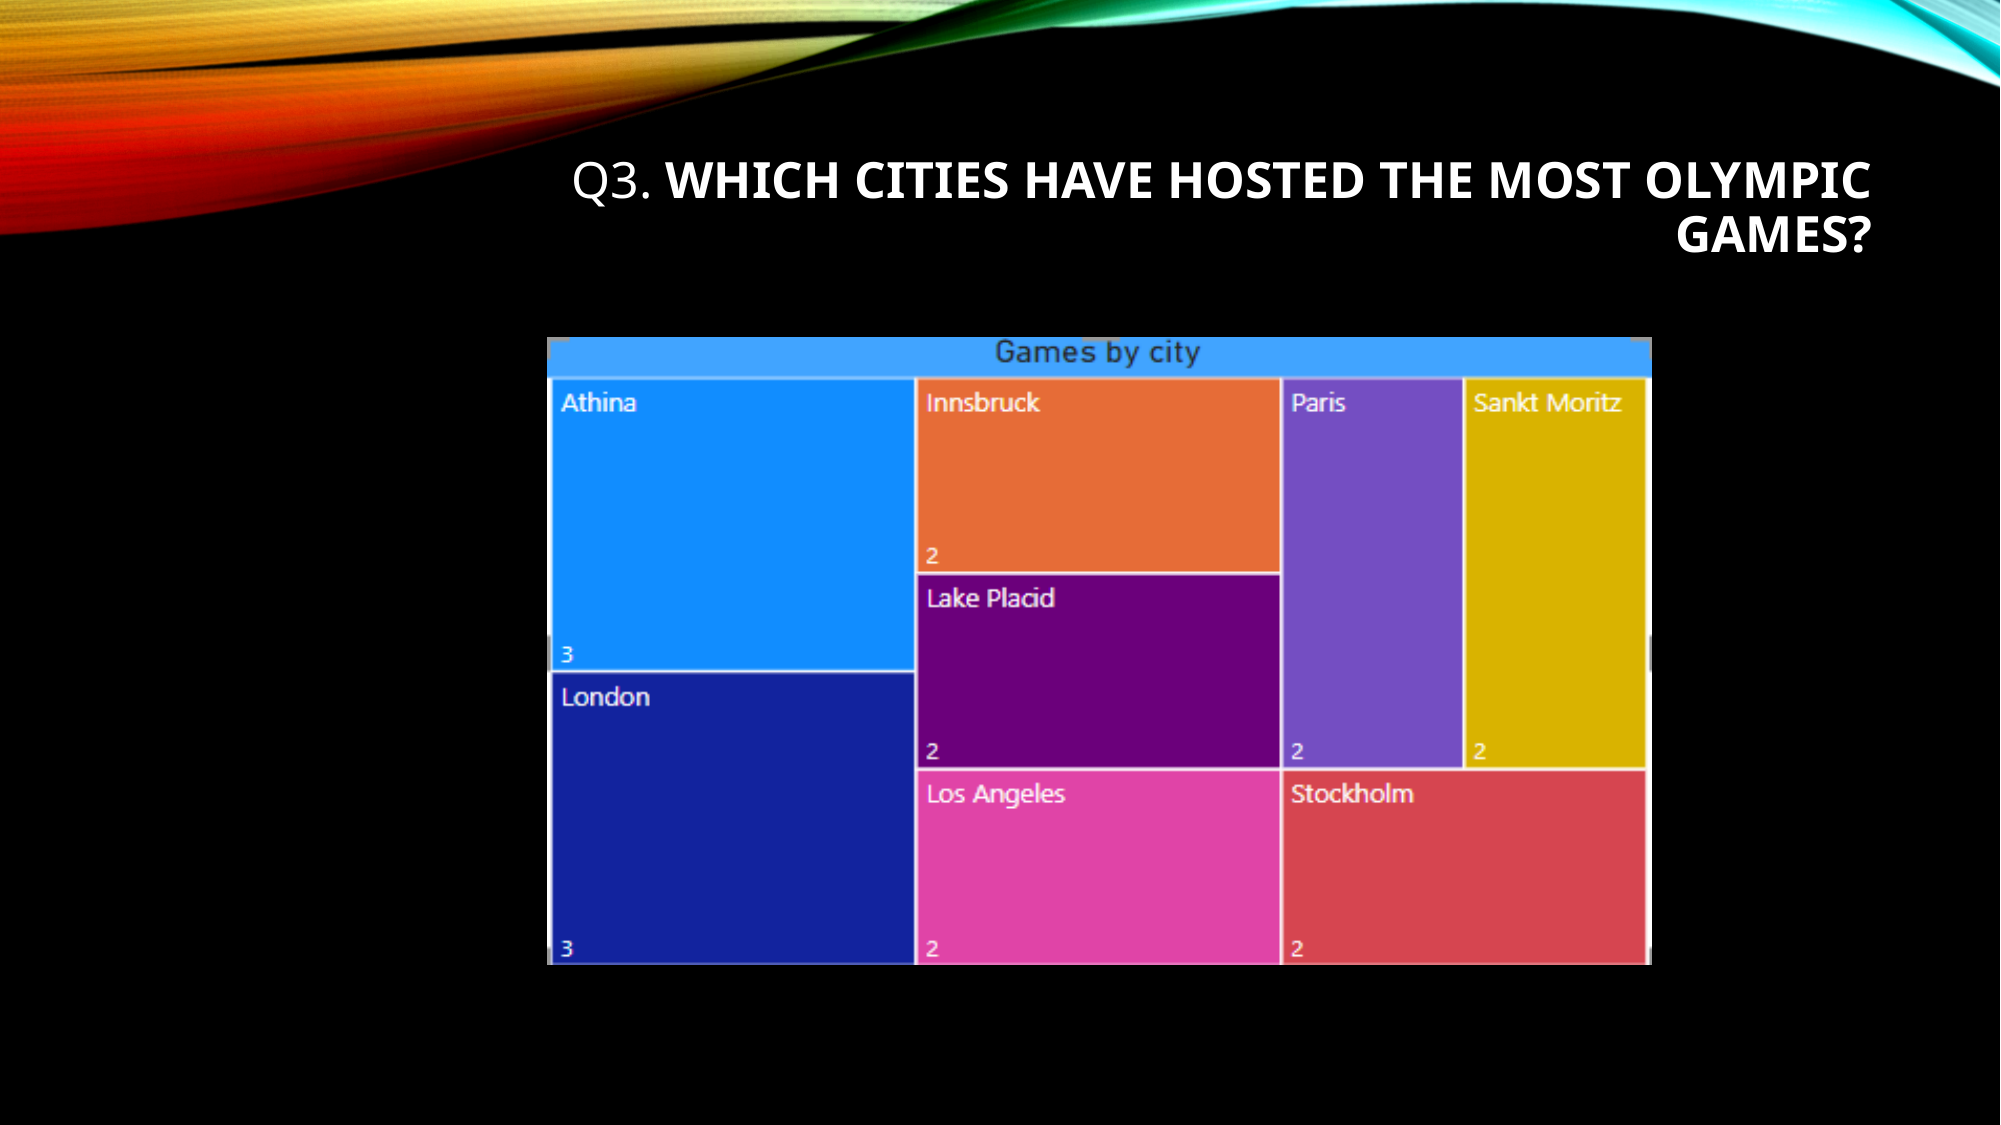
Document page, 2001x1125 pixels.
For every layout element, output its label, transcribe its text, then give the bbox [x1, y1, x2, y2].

picture [0, 0, 2000, 237]
title Q3. Which cities have hosted the most Olympic Games? [474, 125, 1888, 338]
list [547, 337, 1652, 966]
